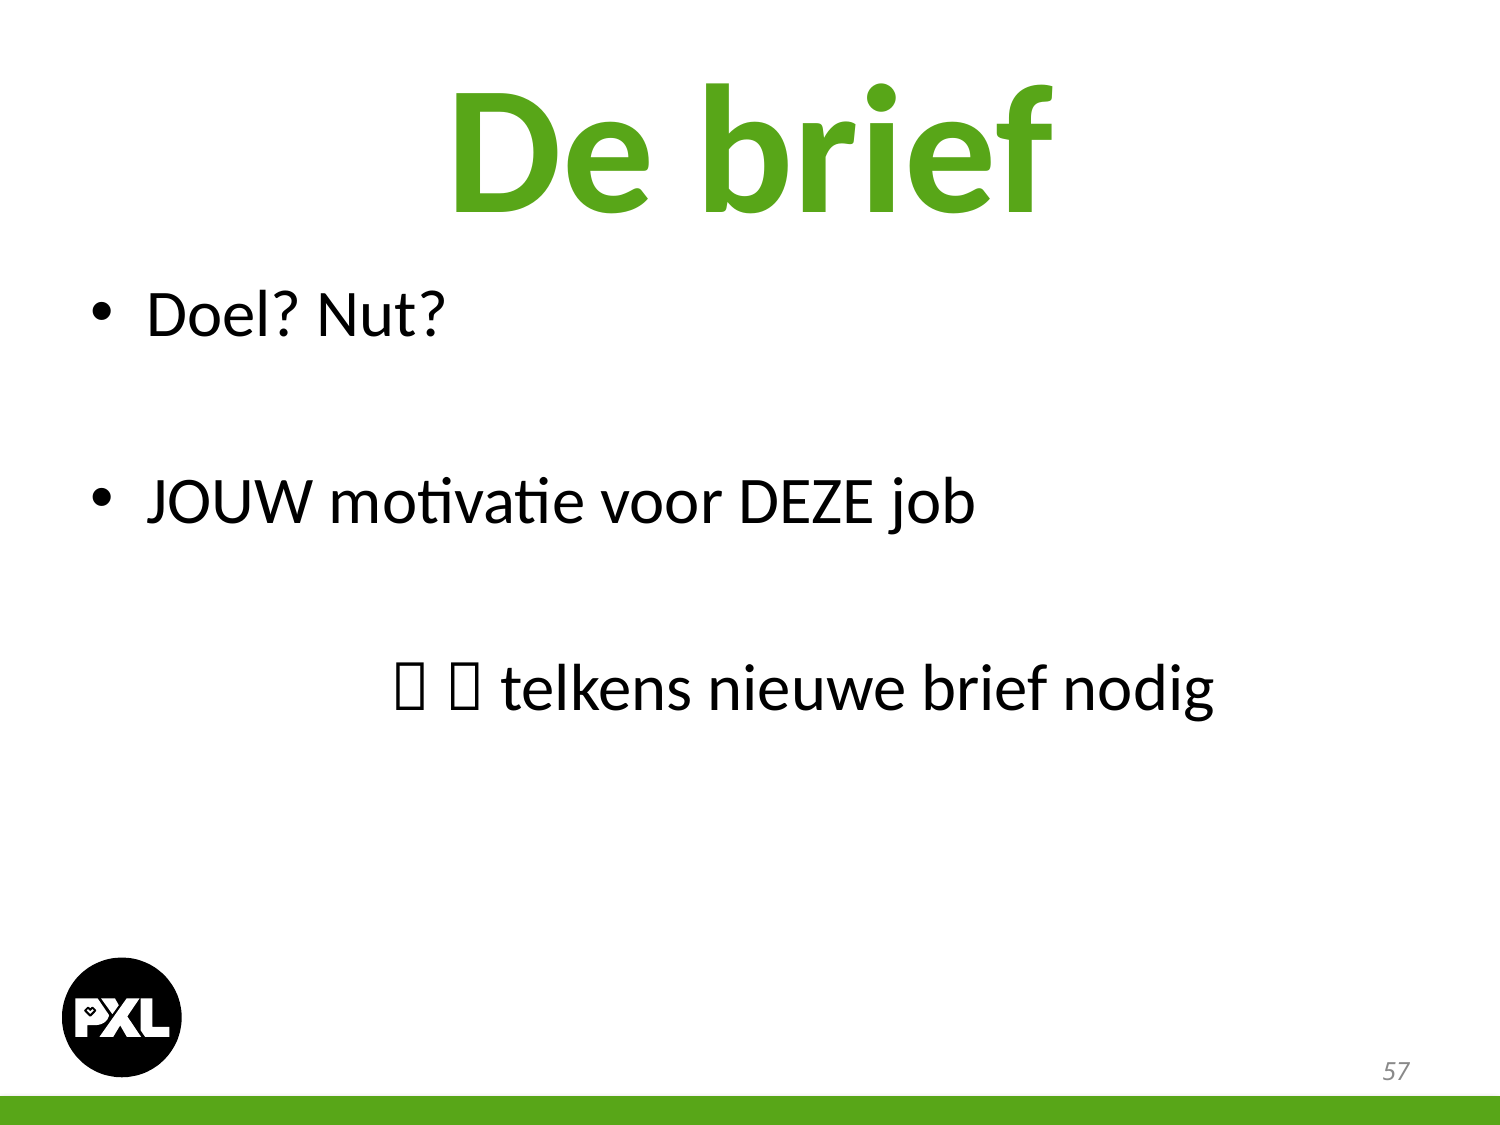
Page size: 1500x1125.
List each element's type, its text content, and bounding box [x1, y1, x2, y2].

title De brief [75, 45, 1425, 233]
slide_number 57 [1074, 1042, 1425, 1103]
list Doel? Nut? JOUW motivatie voor DEZE job   telkens nieuwe brief nodig [75, 262, 1425, 1005]
